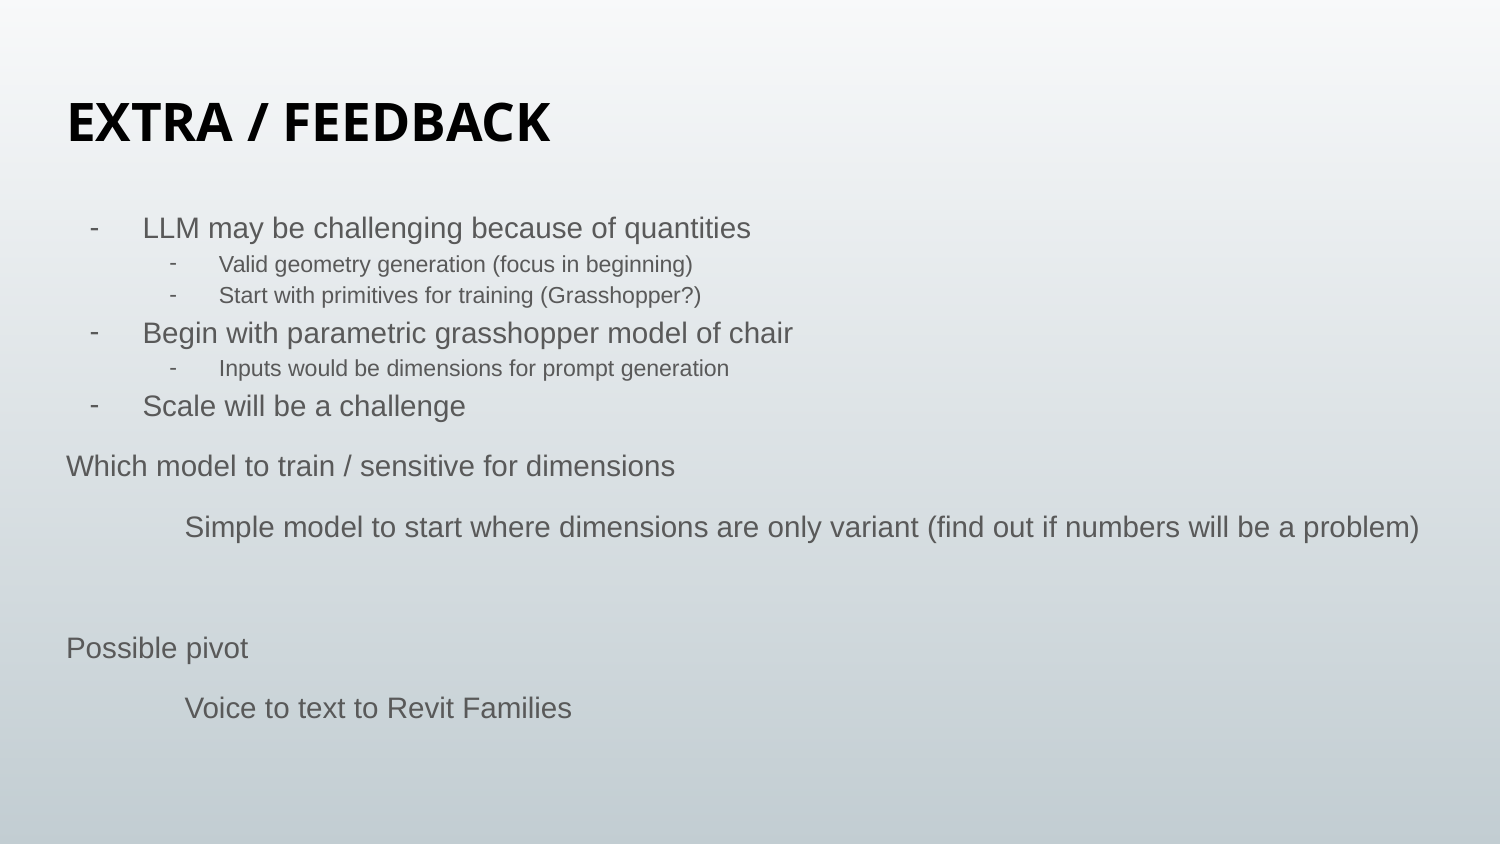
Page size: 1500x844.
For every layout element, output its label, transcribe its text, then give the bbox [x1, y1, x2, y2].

list LLM may be challenging because of quantities Valid geometry generation (focus in beginning) Start with primitives for training (Grasshopper?) Begin with parametric grasshopper model of chair Inputs would be dimensions for prompt generation Scale will be a challenge Which model to train / sensitive for dimensions Simple model to start where dimensions are only variant (find out if numbers will be a problem) Possible pivot Voice to text to Revit Families [51, 189, 1449, 750]
title EXTRA / FEEDBACK [51, 72, 1449, 167]
